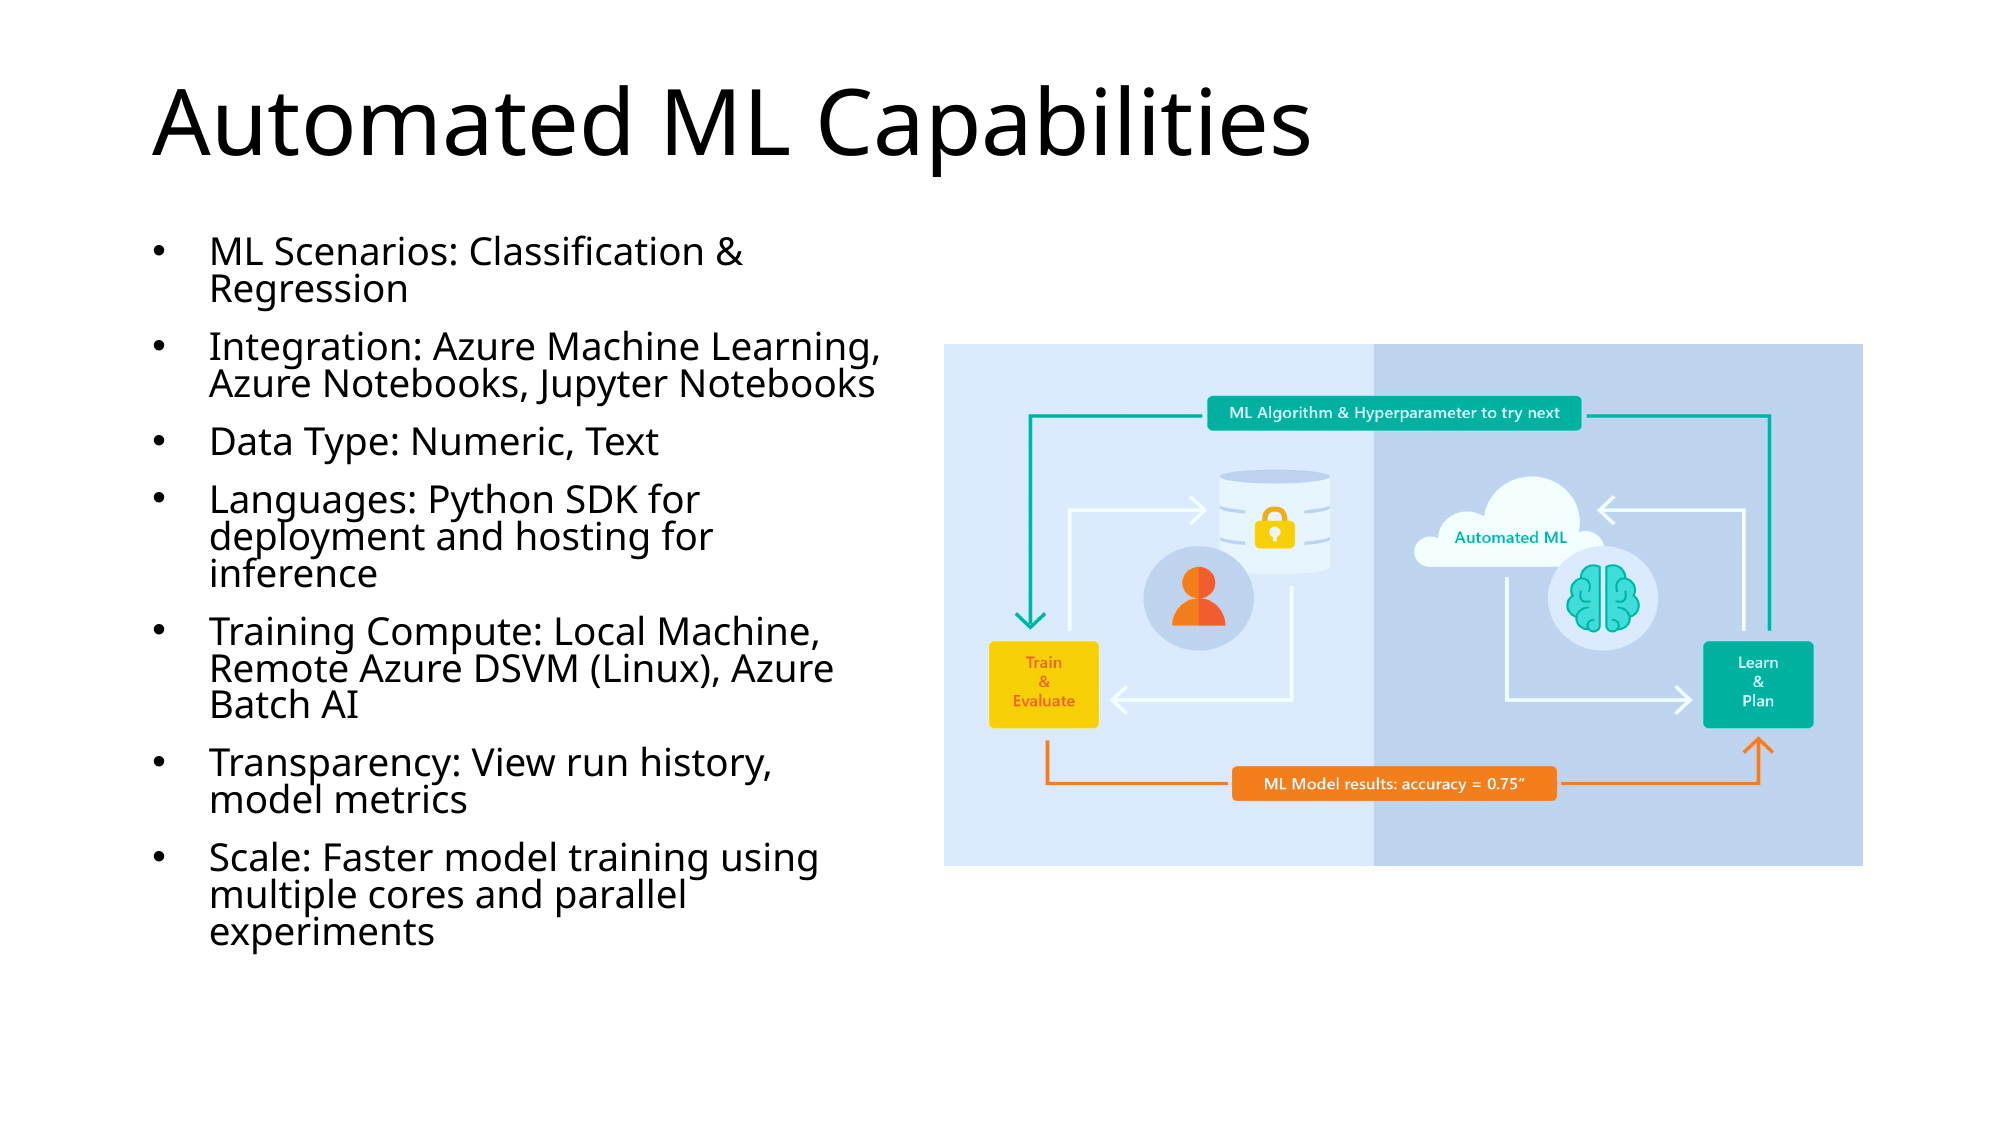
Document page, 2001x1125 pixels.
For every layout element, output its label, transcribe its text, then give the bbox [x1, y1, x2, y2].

title Automated ML Capabilities [137, 59, 1863, 278]
list ML Scenarios: Classification & Regression Integration: Azure Machine Learning, Azure Notebooks, Jupyter Notebooks Data Type: Numeric, Text Languages: Python SDK for deployment and hosting for inference Training Compute: Local Machine, Remote Azure DSVM (Linux), Azure Batch AI Transparency: View run history, model metrics Scale: Faster model training using multiple cores and parallel experiments [137, 228, 906, 1068]
picture [944, 344, 1863, 867]
